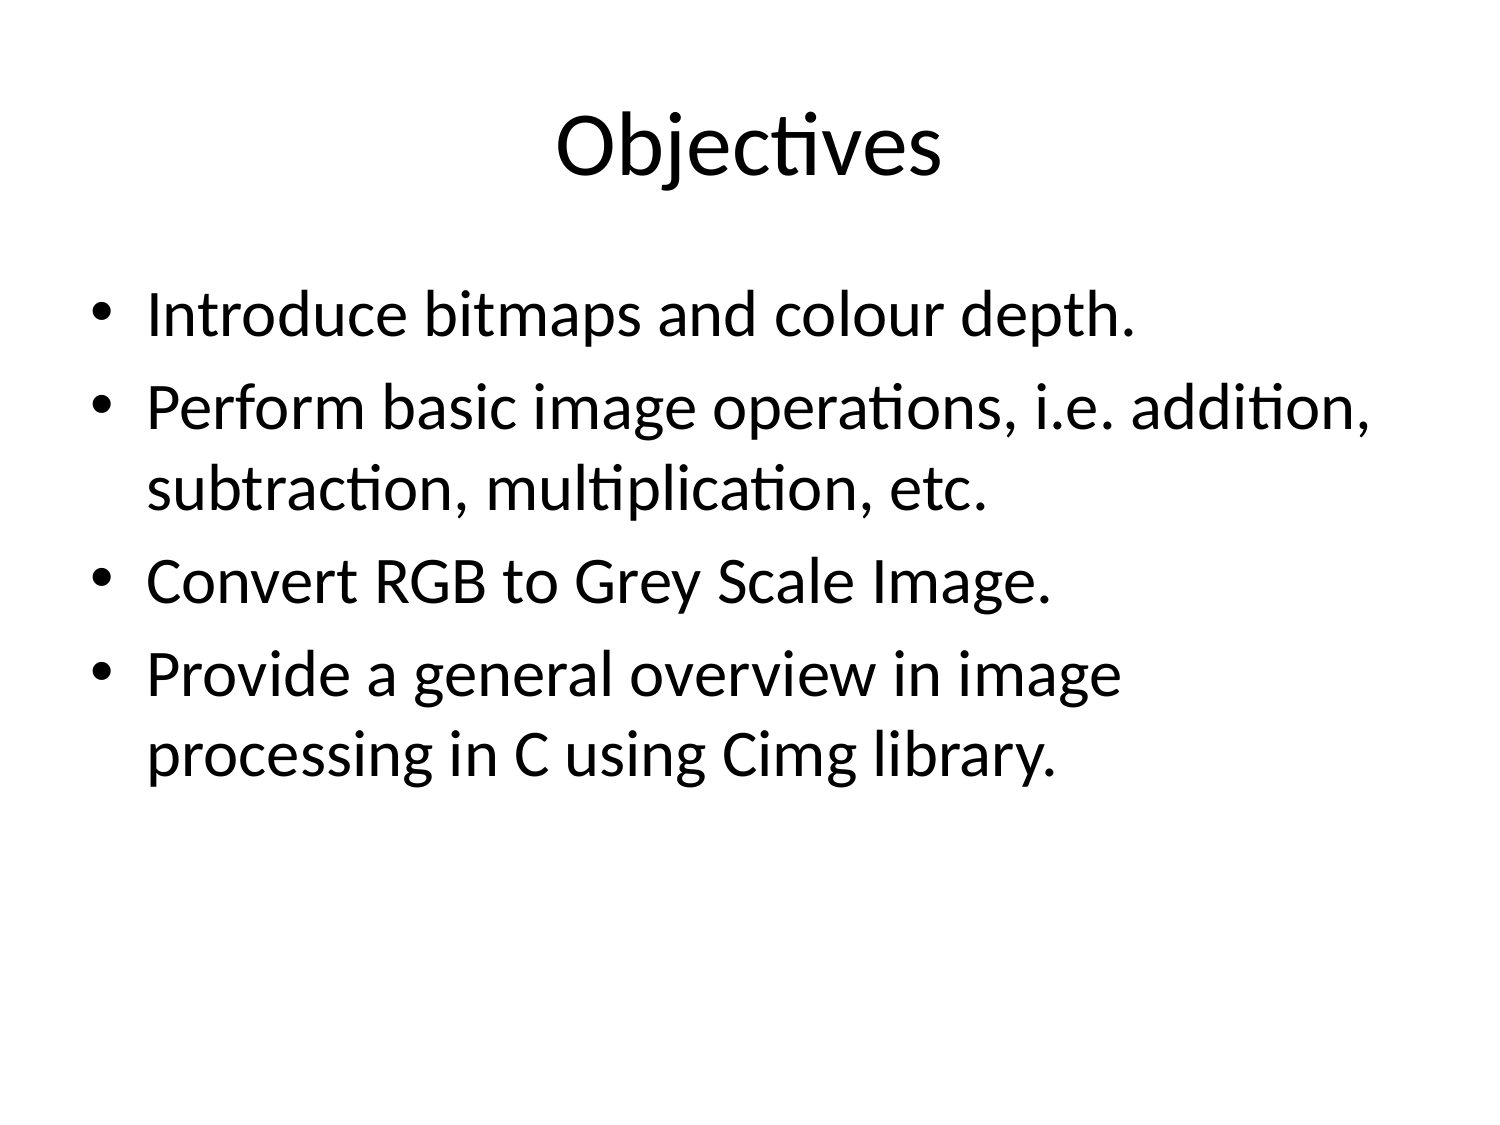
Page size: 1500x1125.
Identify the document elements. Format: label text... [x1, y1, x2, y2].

title Objectives [75, 45, 1425, 233]
list Introduce bitmaps and colour depth. Perform basic image operations, i.e. addition, subtraction, multiplication, etc. Convert RGB to Grey Scale Image. Provide a general overview in image processing in C using Cimg library. [75, 262, 1425, 1005]
